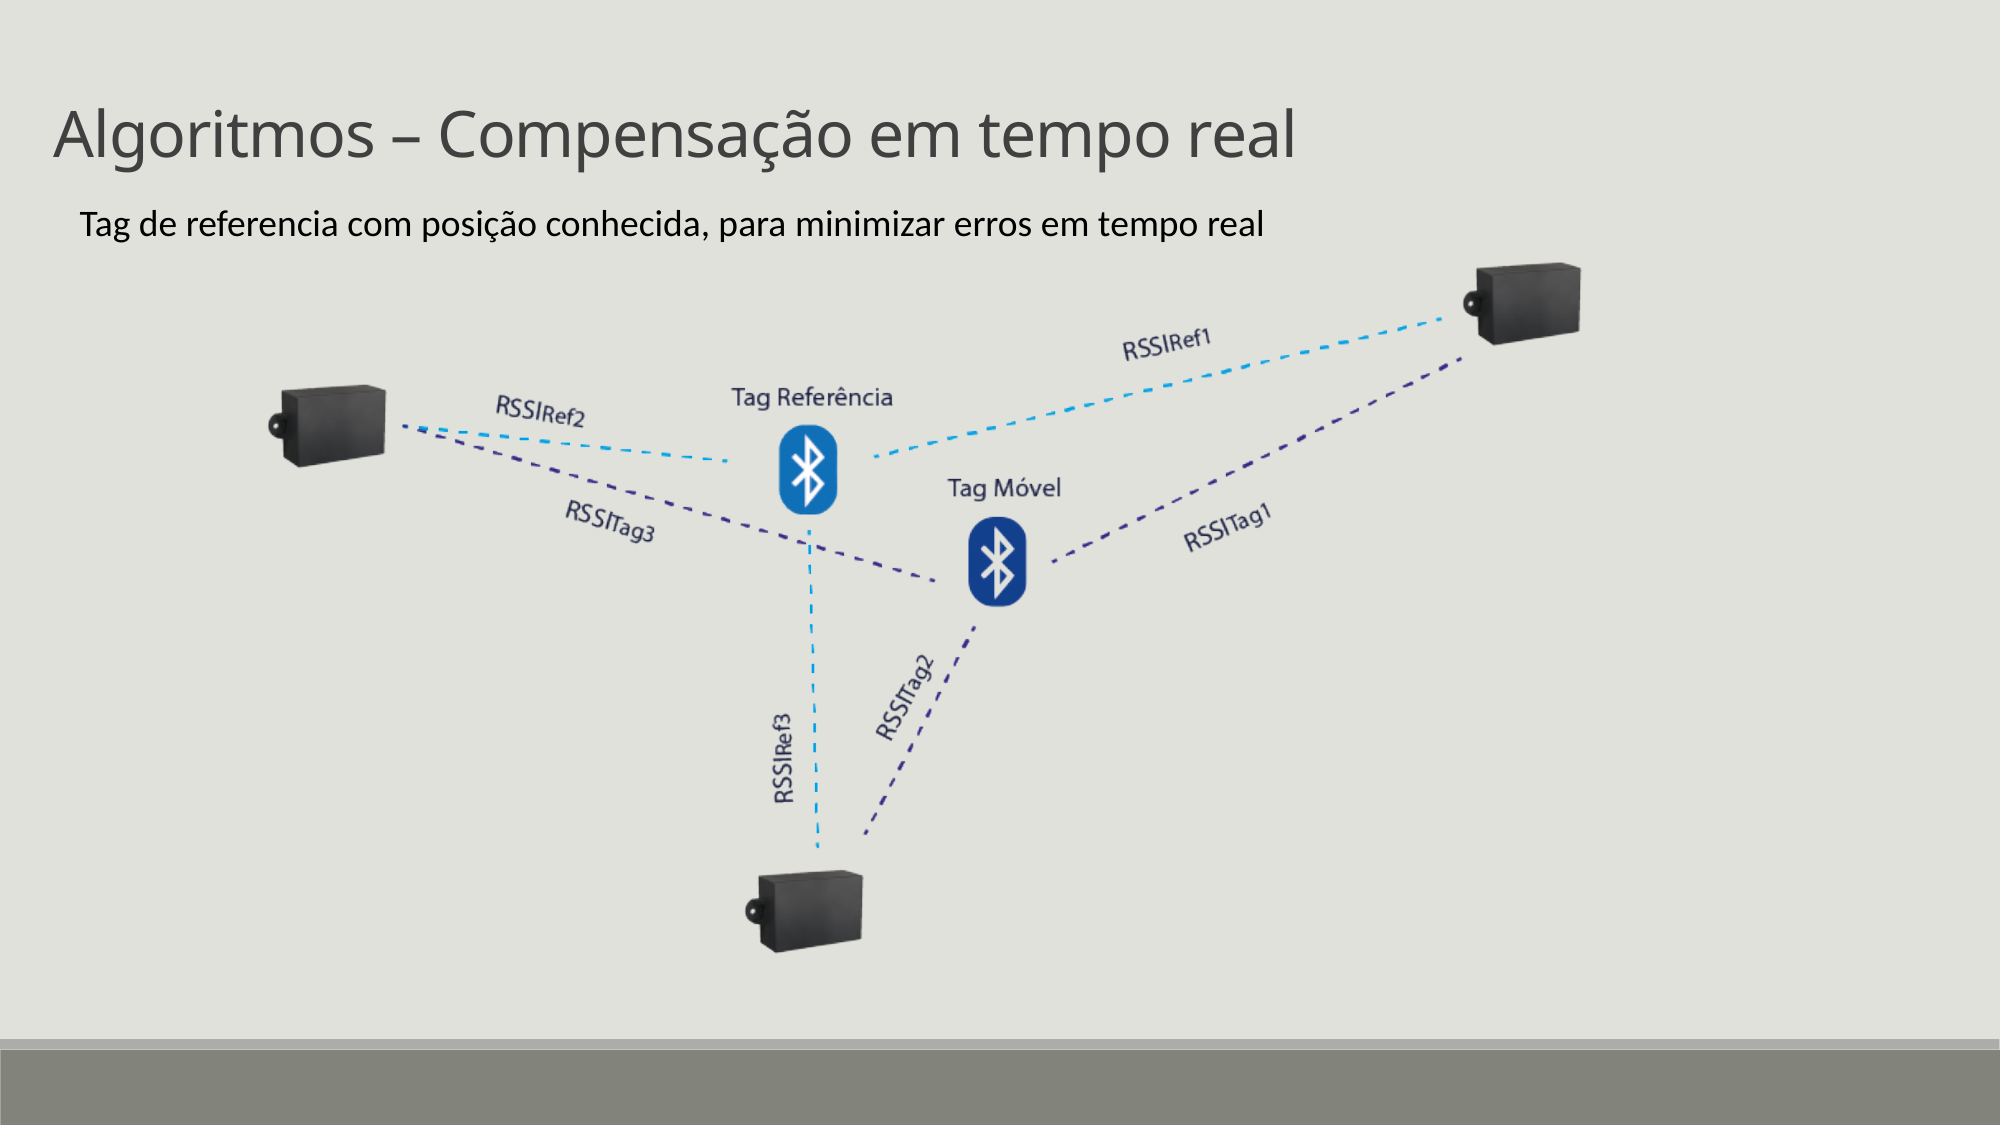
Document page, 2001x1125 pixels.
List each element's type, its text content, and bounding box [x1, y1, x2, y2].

text_box Algoritmos – Compensação em tempo real [39, 50, 1396, 179]
text_box Tag de referencia com posição conhecida, para minimizar erros em tempo real [64, 191, 1281, 252]
picture [266, 256, 1585, 962]
